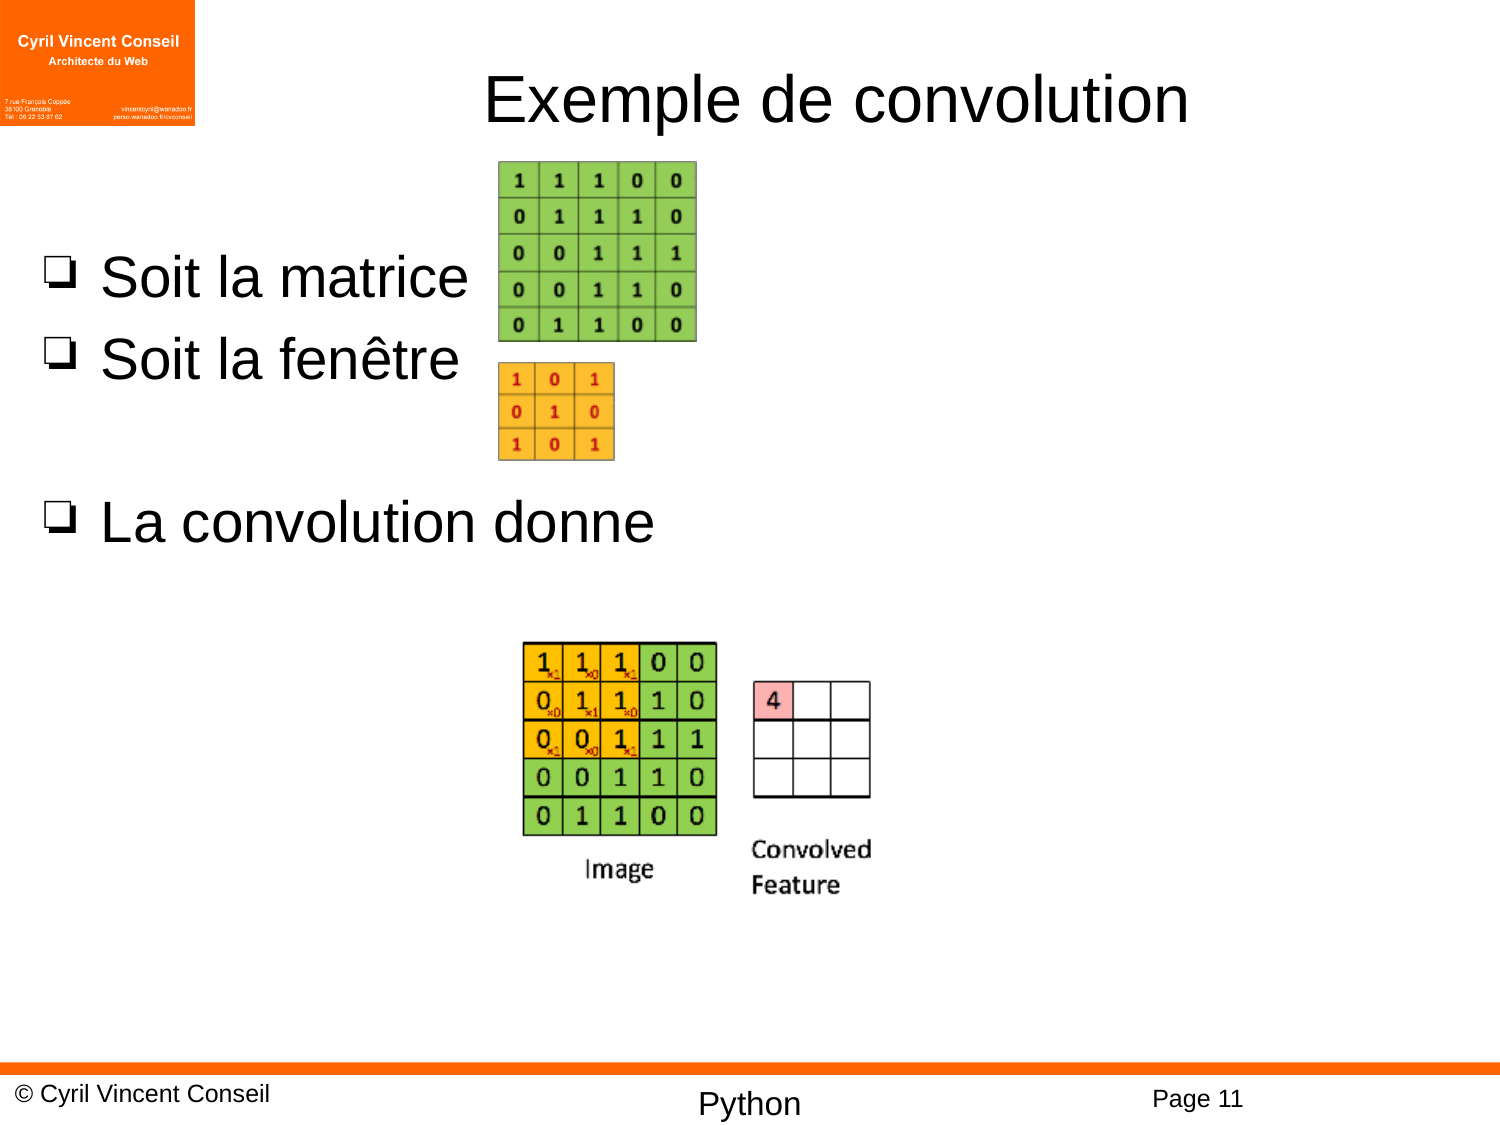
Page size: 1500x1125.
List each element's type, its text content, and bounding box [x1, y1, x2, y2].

picture [498, 161, 698, 342]
title Exemple de convolution [194, 2, 1480, 190]
list Soit la matrice Soit la fenêtre La convolution donne [29, 231, 1468, 1059]
picture [498, 361, 615, 461]
picture [0, 0, 195, 126]
picture [487, 606, 907, 913]
